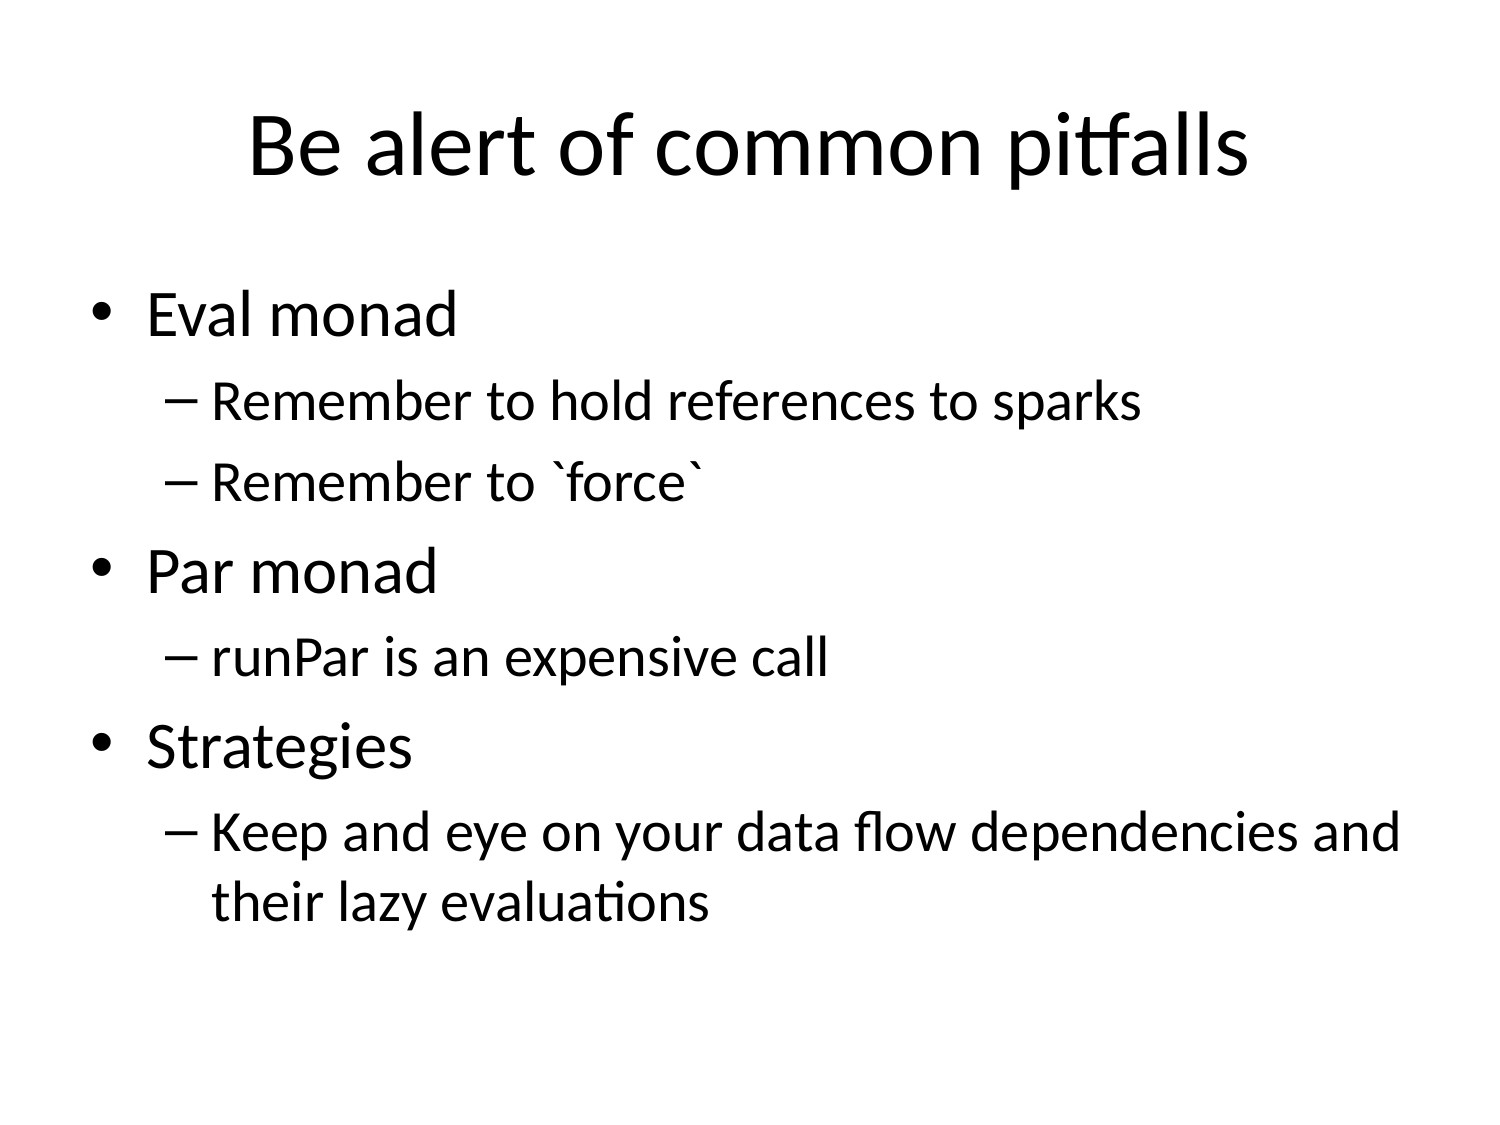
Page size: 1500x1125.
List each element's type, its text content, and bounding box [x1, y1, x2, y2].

list Eval monad Remember to hold references to sparks Remember to `force` Par monad runPar is an expensive call Strategies Keep and eye on your data flow dependencies and their lazy evaluations [75, 262, 1425, 1005]
title Be alert of common pitfalls [75, 45, 1425, 233]
